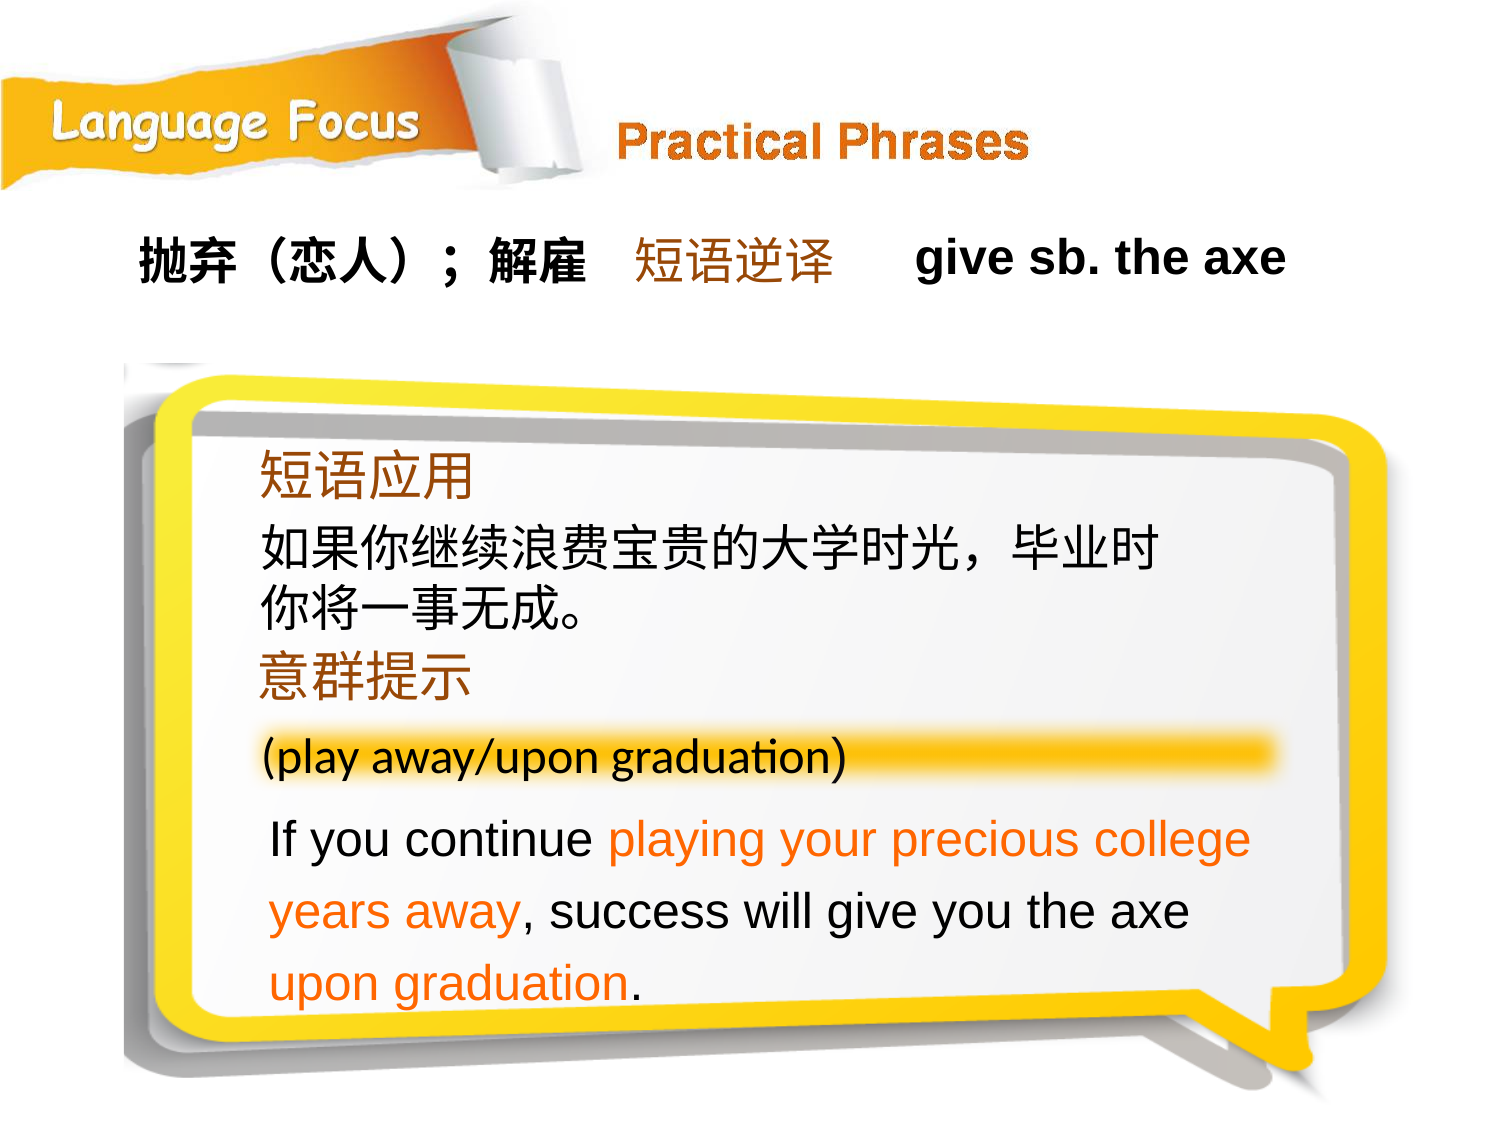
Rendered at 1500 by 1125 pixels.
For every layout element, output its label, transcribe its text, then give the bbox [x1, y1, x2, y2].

text_box 抛弃（恋人）；解雇 [123, 222, 615, 298]
text_box give sb. the axe [808, 217, 1393, 292]
picture [0, 0, 1161, 192]
text_box 短语逆译 [619, 222, 891, 298]
picture [123, 363, 1432, 1106]
